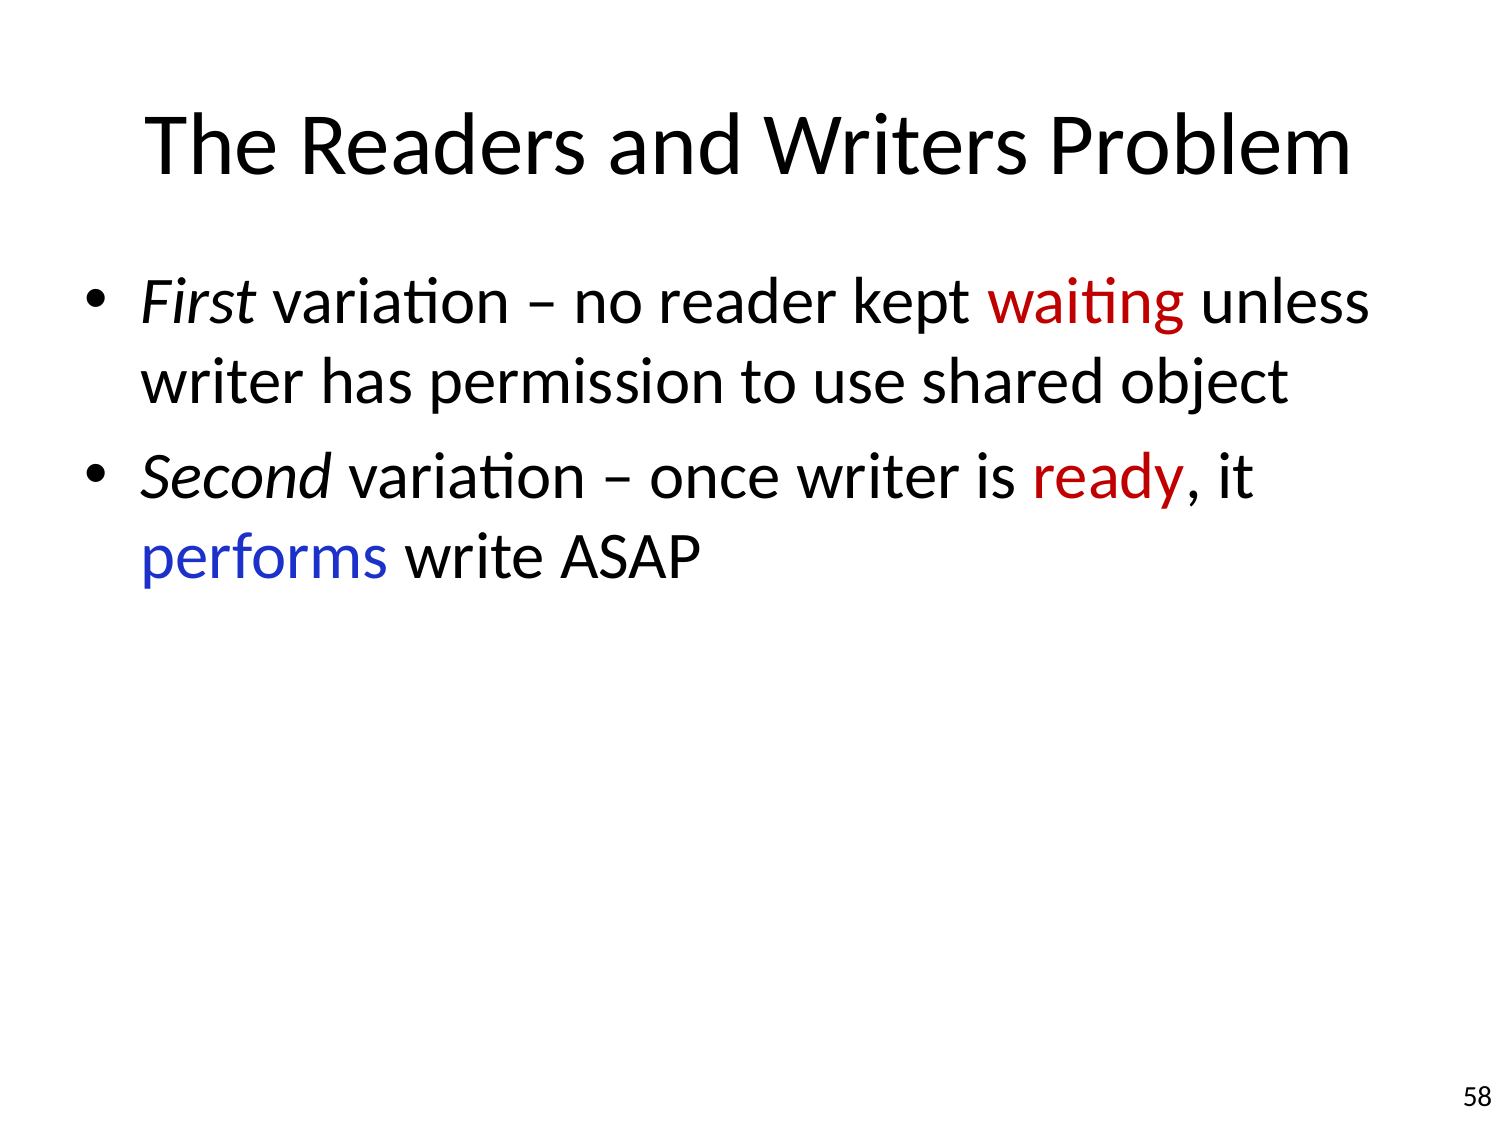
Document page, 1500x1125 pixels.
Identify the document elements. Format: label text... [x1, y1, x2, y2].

slide_number 58 [1453, 1070, 1500, 1119]
list First variation – no reader kept waiting unless writer has permission to use shared object Second variation – once writer is ready, it performs write ASAP [76, 249, 1411, 1070]
title The Readers and Writers Problem [74, 44, 1426, 234]
